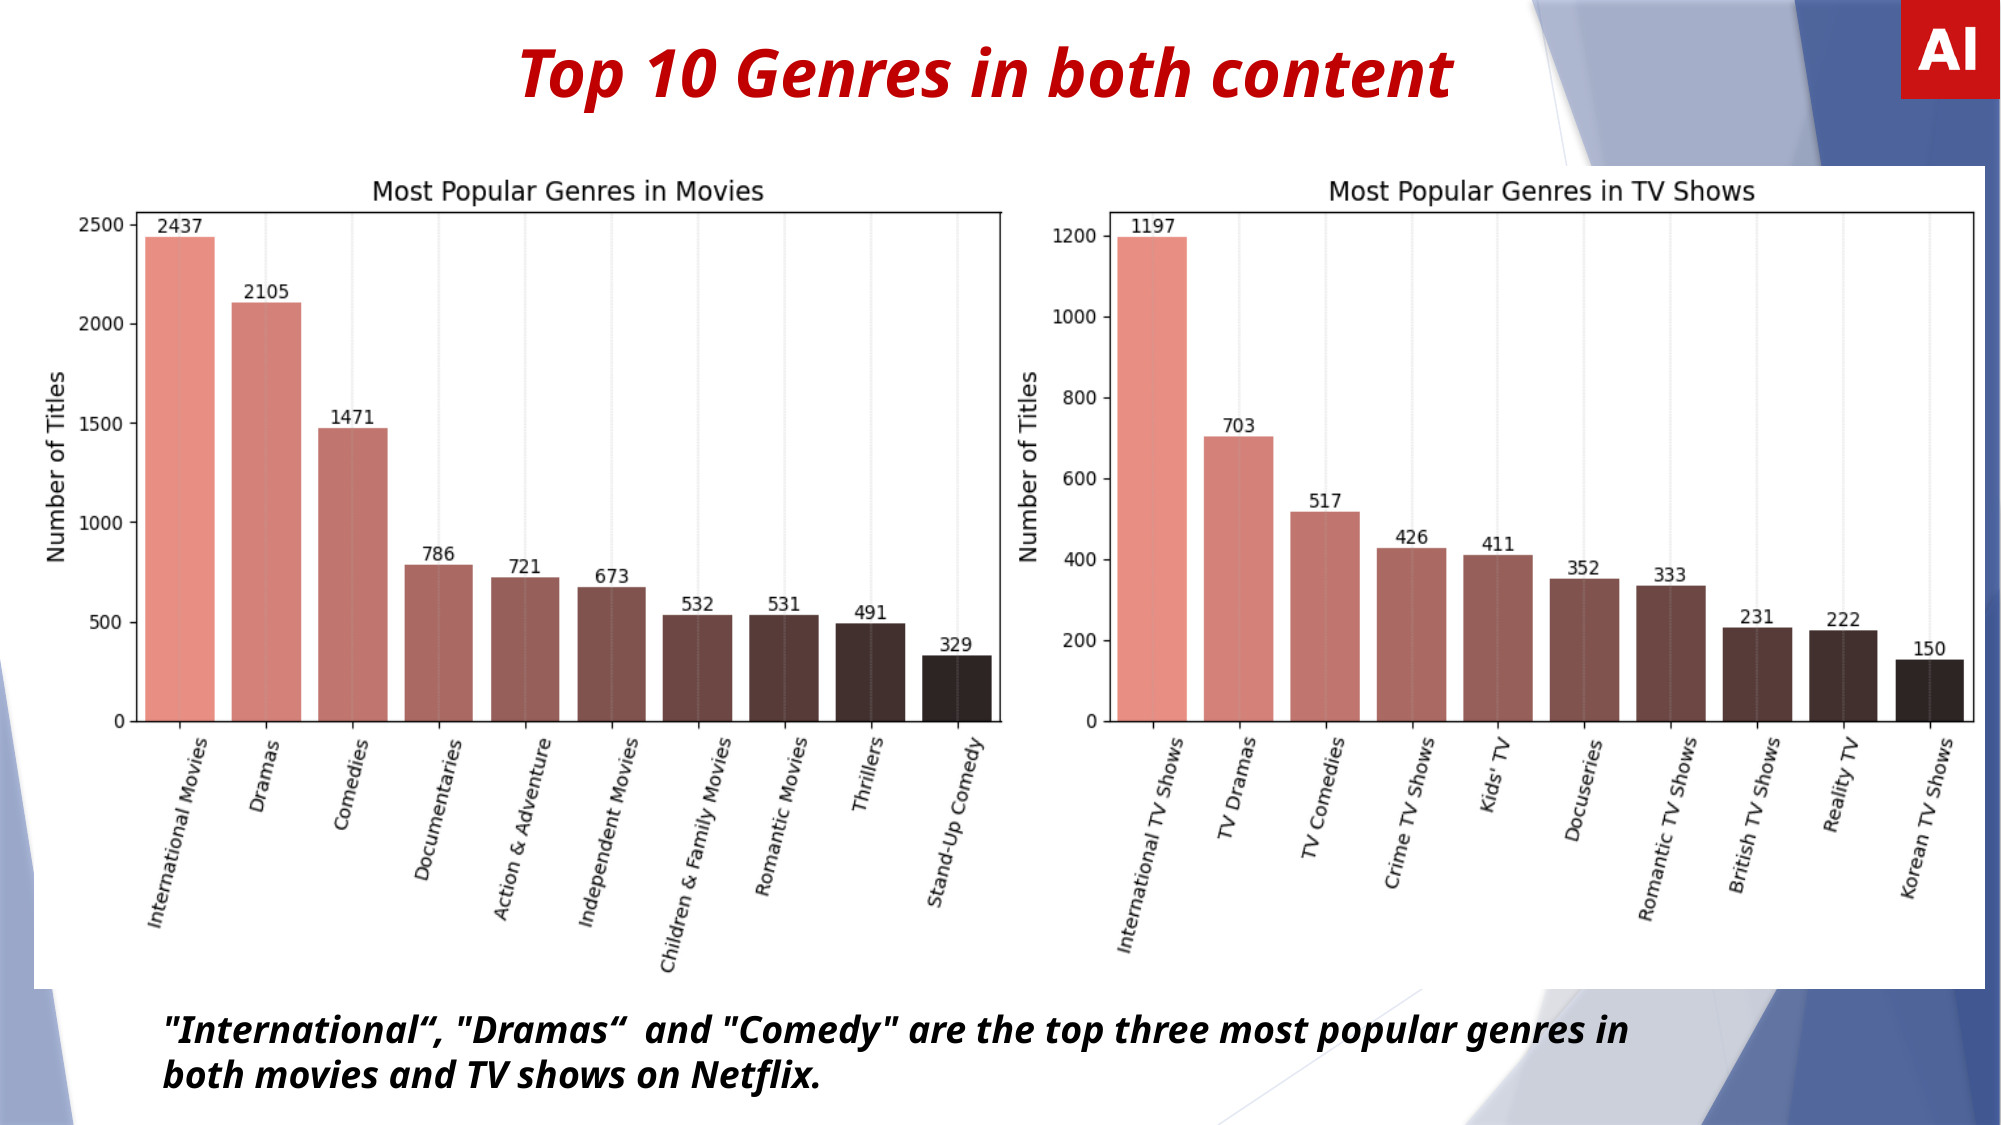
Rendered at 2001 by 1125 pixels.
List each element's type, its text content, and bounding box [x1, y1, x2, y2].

text_box Top 10 Genres in both content [502, 23, 1511, 119]
picture [34, 165, 1986, 990]
text_box "International“, "Dramas“ and "Comedy" are the top three most popular genres in both movies and TV shows on Netflix. [147, 1001, 1718, 1104]
picture [1900, 0, 2000, 100]
